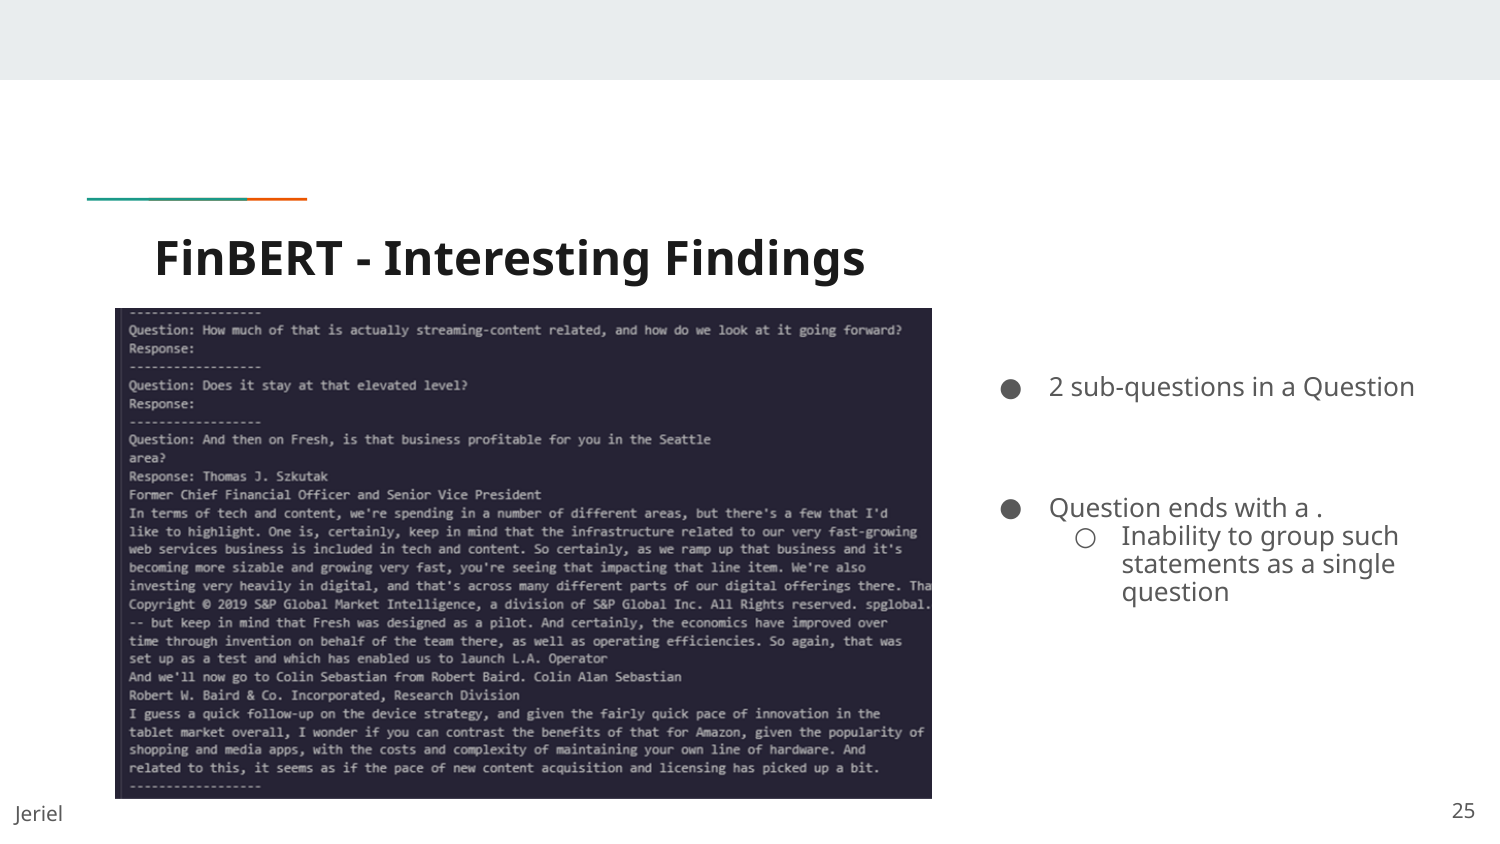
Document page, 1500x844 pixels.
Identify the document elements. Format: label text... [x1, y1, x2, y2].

slide_number ‹#› [1400, 779, 1491, 844]
slide_number Jeriel [0, 779, 125, 844]
list 2 sub-questions in a Question Question ends with a . Inability to group such statements as a single question [961, 350, 1435, 652]
title FinBERT - Interesting Findings [139, 212, 1401, 301]
picture [114, 308, 933, 799]
